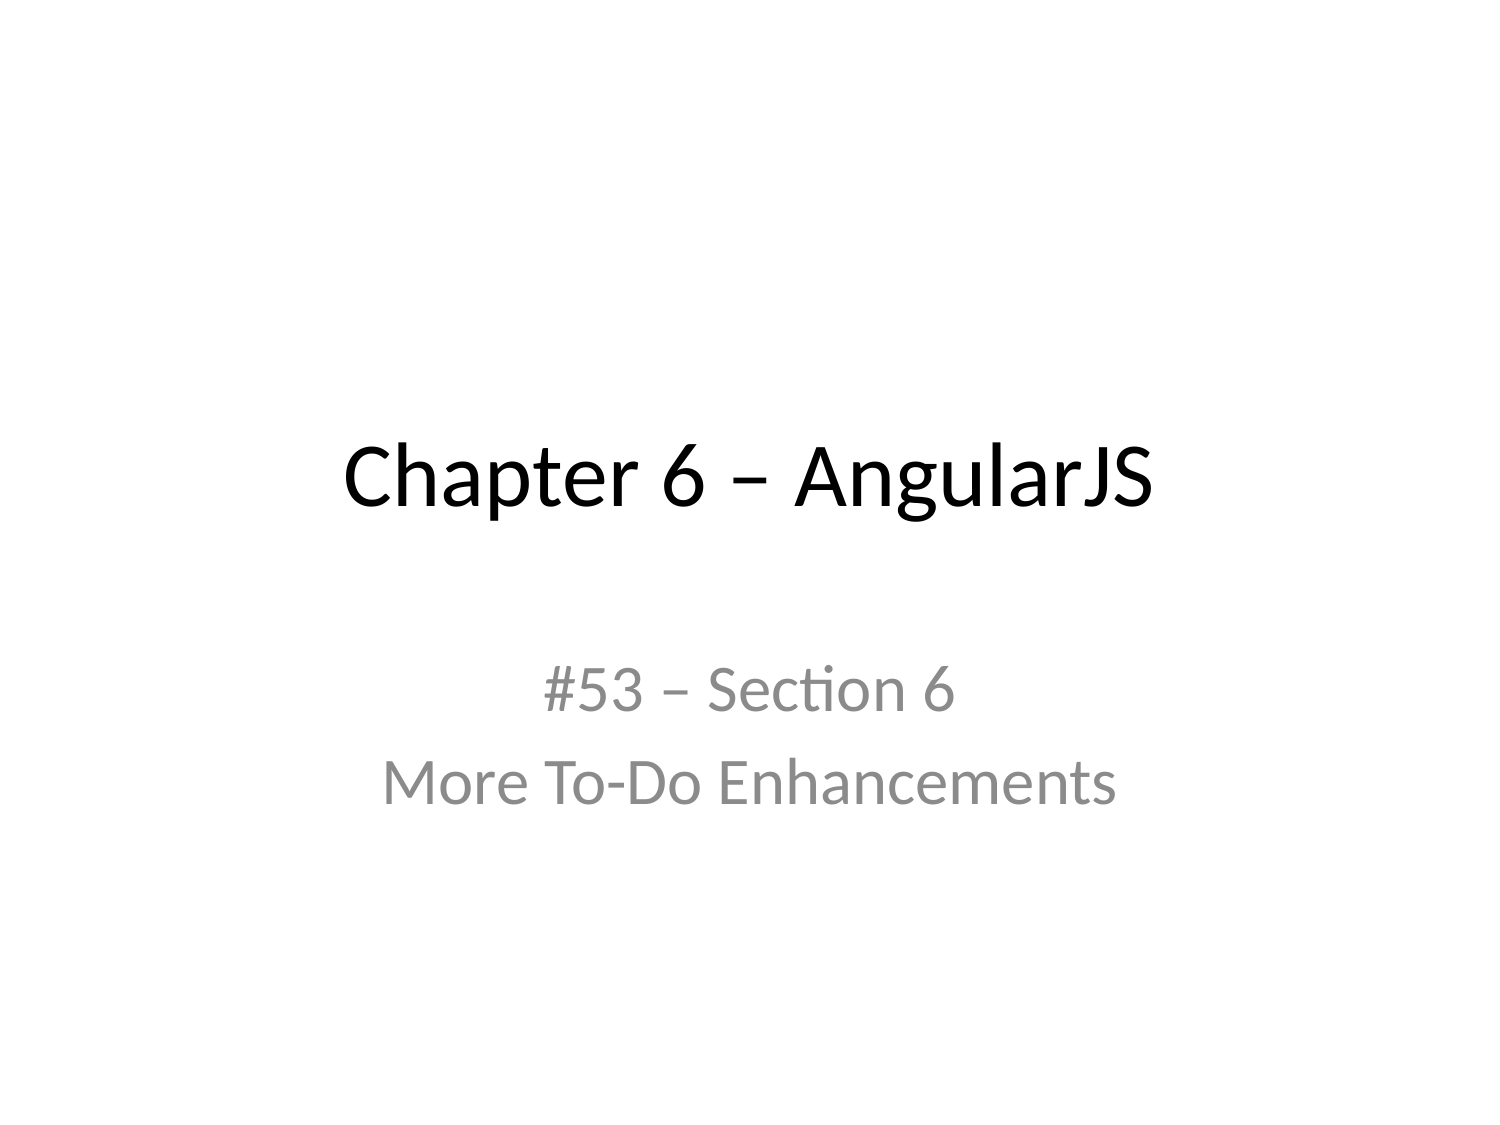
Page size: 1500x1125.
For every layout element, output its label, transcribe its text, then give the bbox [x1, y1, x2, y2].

title Chapter 6 – AngularJS [112, 349, 1388, 591]
subtitle #53 – Section 6 More To-Do Enhancements [225, 637, 1275, 925]
